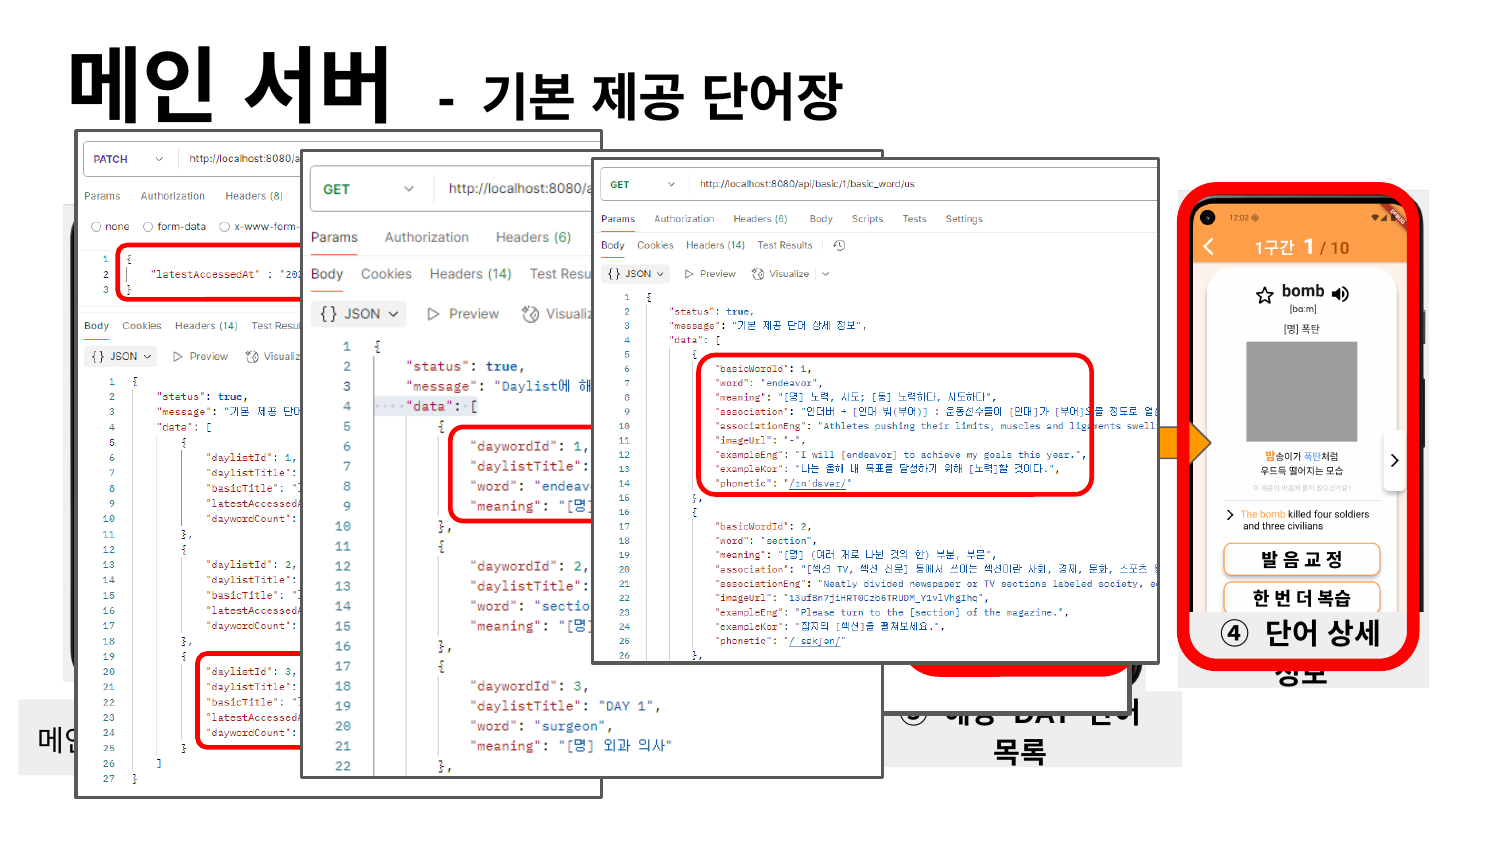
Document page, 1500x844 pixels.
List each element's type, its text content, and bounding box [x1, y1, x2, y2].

text_box [1162, 427, 1172, 459]
text_box 메인 화면의 “기본 제공 단어장” 클릭 [18, 699, 72, 776]
text_box ③ 해당 DAY 단어 목록 [885, 691, 1182, 768]
picture [1178, 190, 1429, 689]
picture [63, 131, 1158, 797]
title 메인 서버 - 기본 제공 단어장 [51, 35, 1449, 130]
